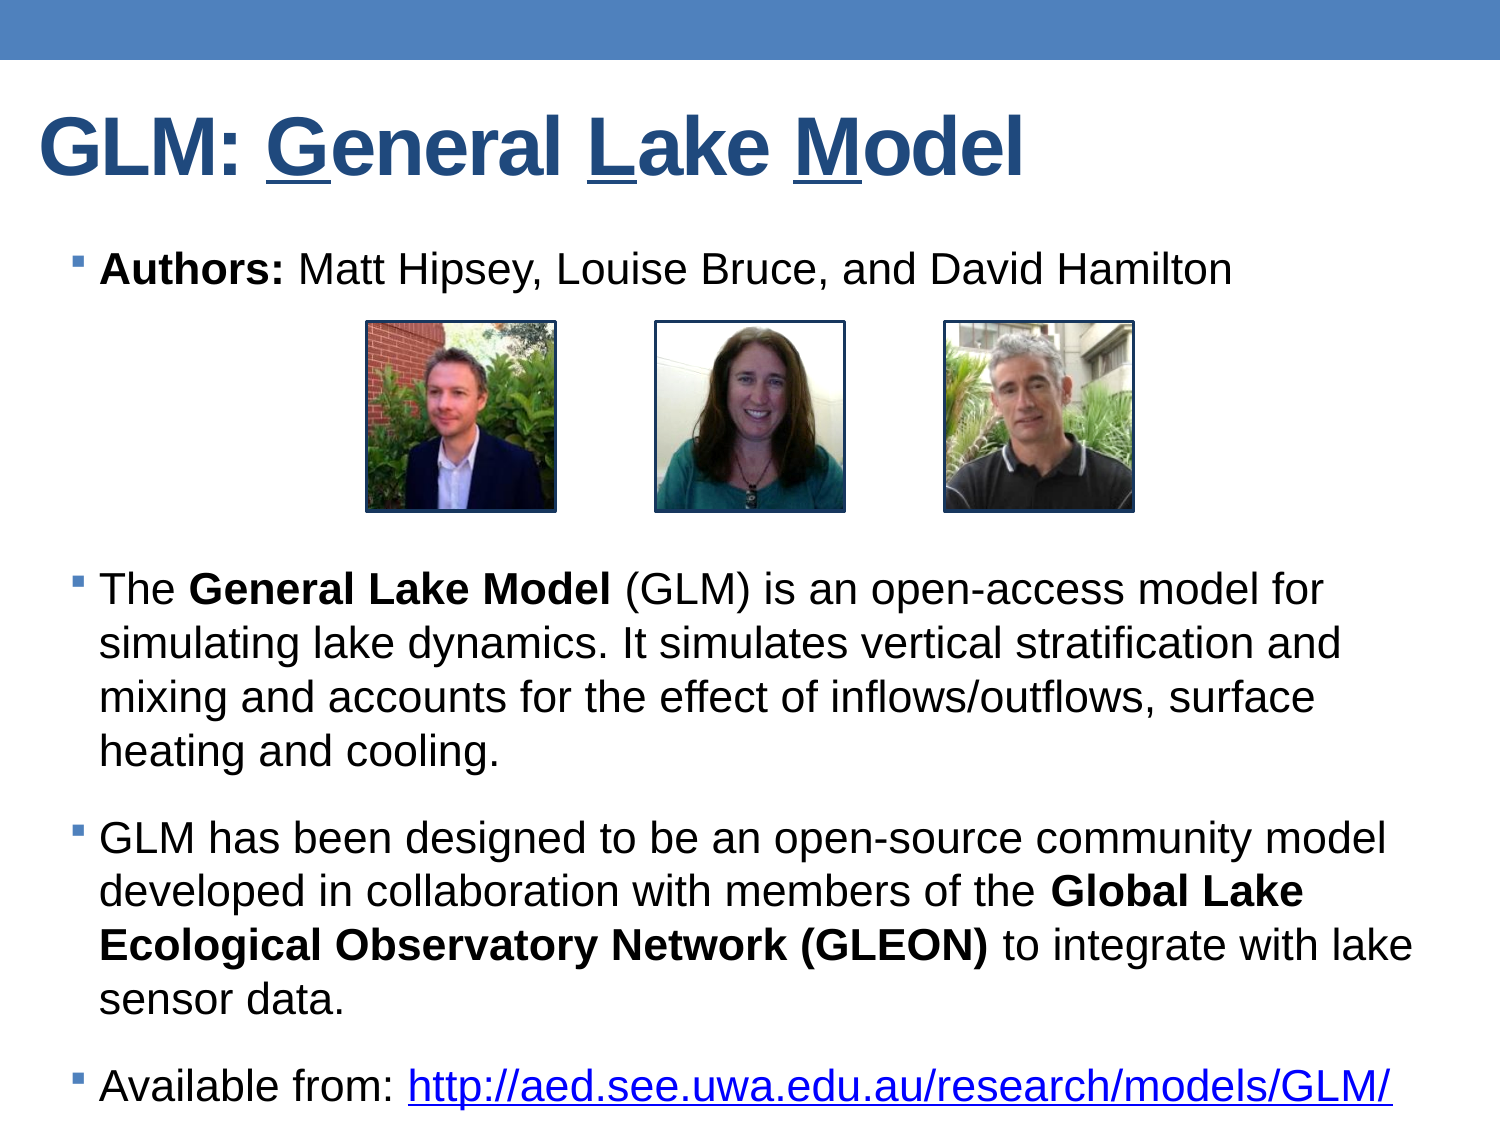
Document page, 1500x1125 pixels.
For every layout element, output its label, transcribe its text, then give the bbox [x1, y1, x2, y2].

list Authors: Matt Hipsey, Louise Bruce, and David Hamilton The General Lake Model (GLM) is an open-access model for simulating lake dynamics. It simulates vertical stratification and mixing and accounts for the effect of inflows/outflows, surface heating and cooling. GLM has been designed to be an open-source community model developed in collaboration with members of the Global Lake Ecological Observatory Network (GLEON) to integrate with lake sensor data. Available from: http://aed.see.uwa.edu.au/research/models/GLM/ [54, 232, 1446, 1125]
title GLM: General Lake Model [0, 60, 1350, 224]
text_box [367, 323, 1133, 510]
